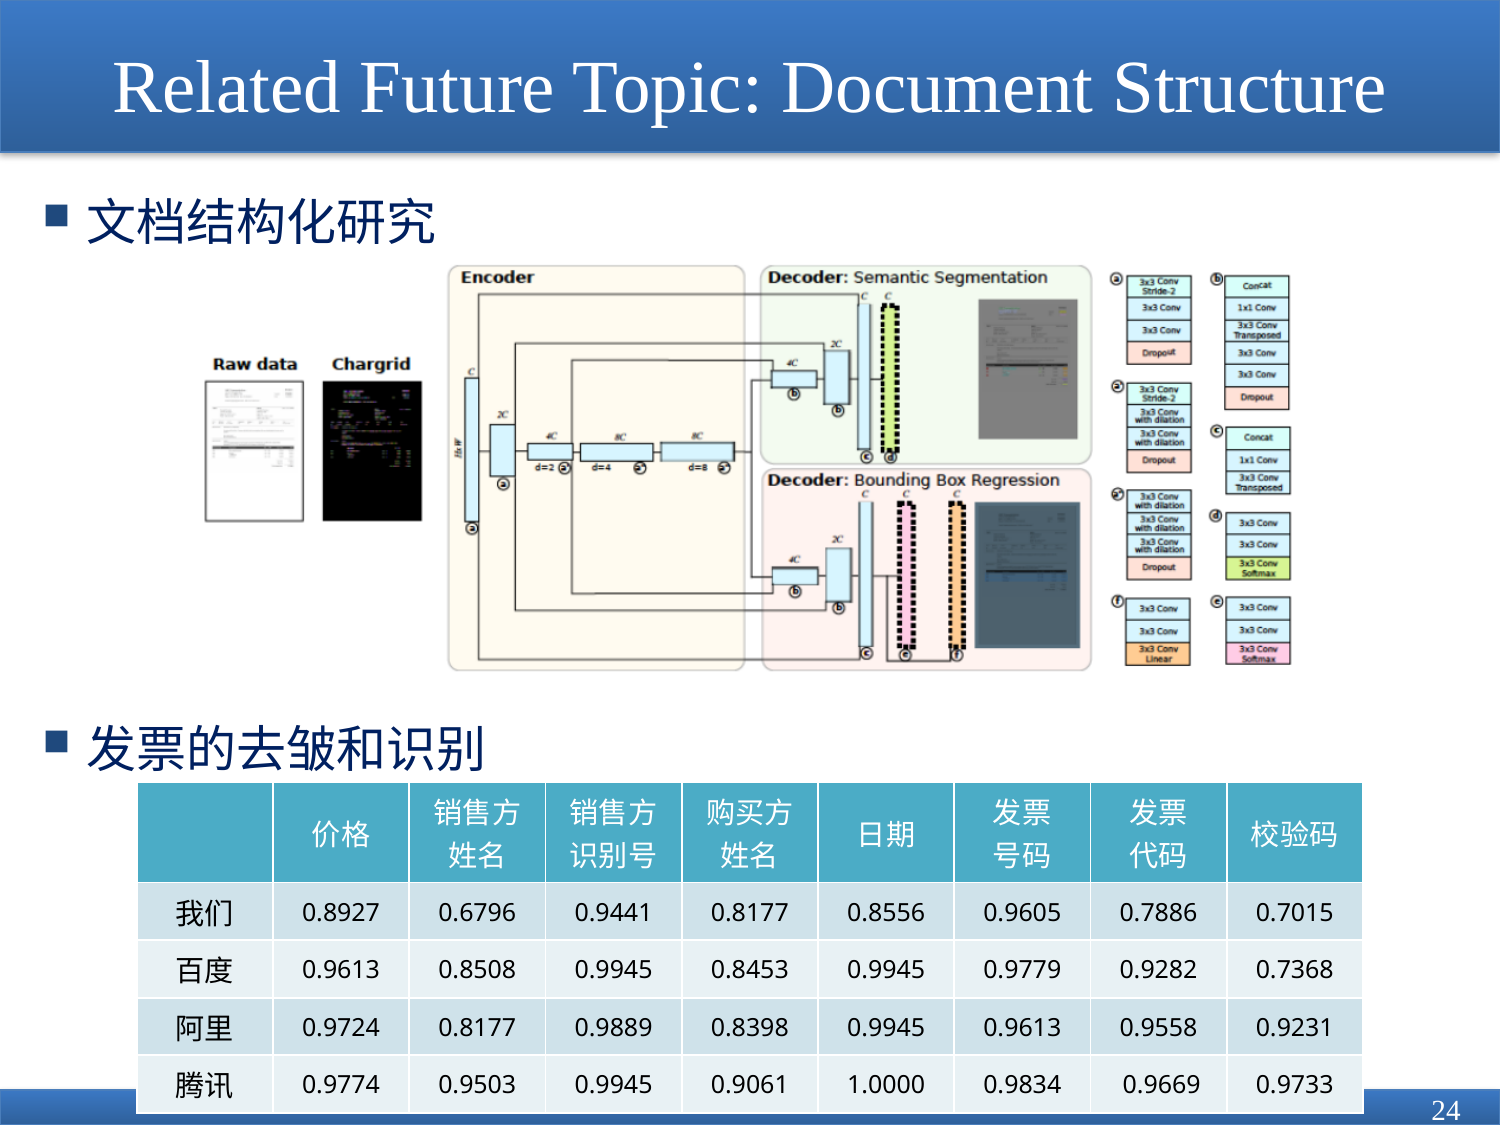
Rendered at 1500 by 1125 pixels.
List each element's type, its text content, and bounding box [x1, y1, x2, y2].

table_cell 0.9724 [274, 999, 408, 1054]
table_cell 0.9558 [1091, 999, 1226, 1054]
table_cell 0.8177 [683, 883, 817, 939]
table_cell 0.9779 [955, 941, 1090, 997]
table_header 销售方姓名 [410, 783, 545, 882]
table_cell 我们 [138, 883, 272, 939]
picture [136, 250, 1364, 686]
table_cell 0.7886 [1091, 883, 1226, 939]
text_box 发票的去皱和识别 [27, 691, 650, 783]
table_cell 0.9945 [819, 941, 953, 997]
table_cell 0.9945 [819, 999, 953, 1054]
table_header 日期 [819, 783, 953, 882]
table_cell 1.0000 [819, 1056, 953, 1112]
table_cell 0.7368 [1228, 941, 1362, 997]
table_cell 0.8453 [683, 941, 817, 997]
table_cell 0.8556 [819, 883, 953, 939]
table_cell 0.6796 [410, 883, 545, 939]
table_cell 0.8398 [683, 999, 817, 1054]
table_cell 0.9774 [274, 1056, 408, 1112]
table_cell 0.9889 [546, 999, 681, 1054]
table_cell 0.9503 [410, 1056, 545, 1112]
table_cell 百度 [138, 941, 272, 997]
title Related Future Topic: Document Structure [0, 28, 1500, 136]
table_header 发票 号码 [955, 783, 1090, 882]
table_cell 0.9613 [274, 941, 408, 997]
table_header 发票 代码 [1091, 783, 1226, 882]
table_header 价格 [274, 783, 408, 882]
table_cell 0.9945 [546, 1056, 681, 1112]
table_cell 0.9733 [1228, 1056, 1362, 1112]
table_cell 0.9282 [1091, 941, 1226, 997]
table_cell 0.9945 [546, 941, 681, 997]
table_cell 0.9441 [546, 883, 681, 939]
table_header 销售方识别号 [546, 783, 681, 882]
table_header [138, 783, 272, 882]
table_cell 腾讯 [138, 1056, 272, 1112]
list 文档结构化研究 [27, 165, 996, 251]
table_cell 0.9613 [955, 999, 1090, 1054]
table_header 购买方姓名 [683, 783, 817, 882]
table_cell 0.9669 [1091, 1056, 1226, 1112]
table_cell 0.7015 [1228, 883, 1362, 939]
table_cell 阿里 [138, 999, 272, 1054]
table_cell 0.8177 [410, 999, 545, 1054]
table_cell 0.8508 [410, 941, 545, 997]
table_cell 0.9231 [1228, 999, 1362, 1054]
slide_number 24 [1126, 1092, 1477, 1125]
table_cell 0.9834 [955, 1056, 1090, 1112]
table_cell 0.9061 [683, 1056, 817, 1112]
table_cell 0.9605 [955, 883, 1090, 939]
table_cell 0.8927 [274, 883, 408, 939]
table_header 校验码 [1228, 783, 1362, 882]
